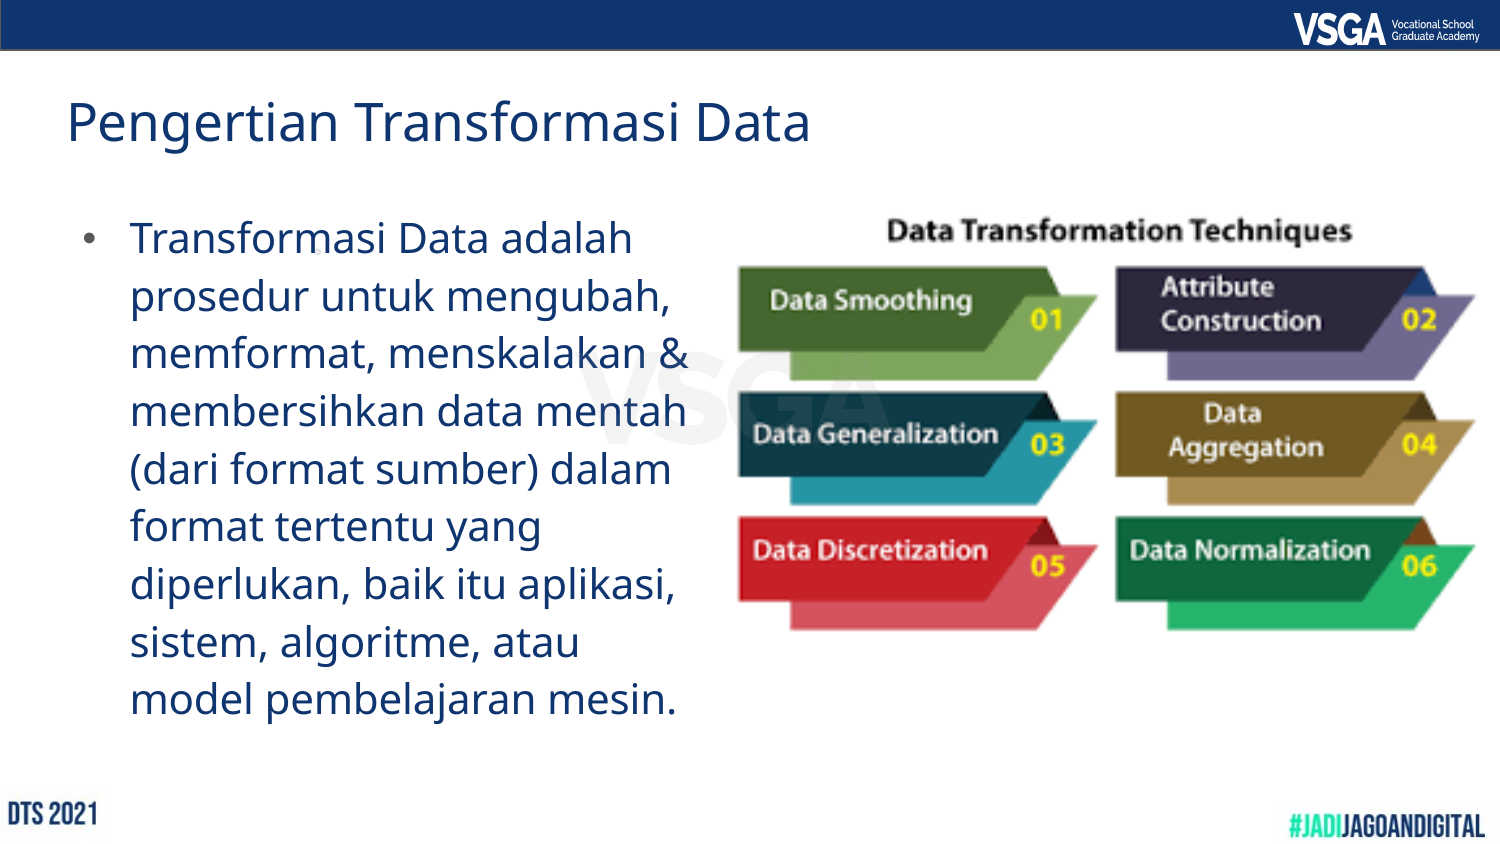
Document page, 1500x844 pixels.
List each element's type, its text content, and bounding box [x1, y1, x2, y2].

list Transformasi Data adalah prosedur untuk mengubah, memformat, menskalakan & membersihkan data mentah (dari format sumber) dalam format tertentu yang diperlukan, baik itu aplikasi, sistem, algoritme, atau model pembelajaran mesin. [51, 189, 729, 750]
title Pengertian Transformasi Data [51, 72, 1449, 167]
picture [0, 0, 1500, 844]
